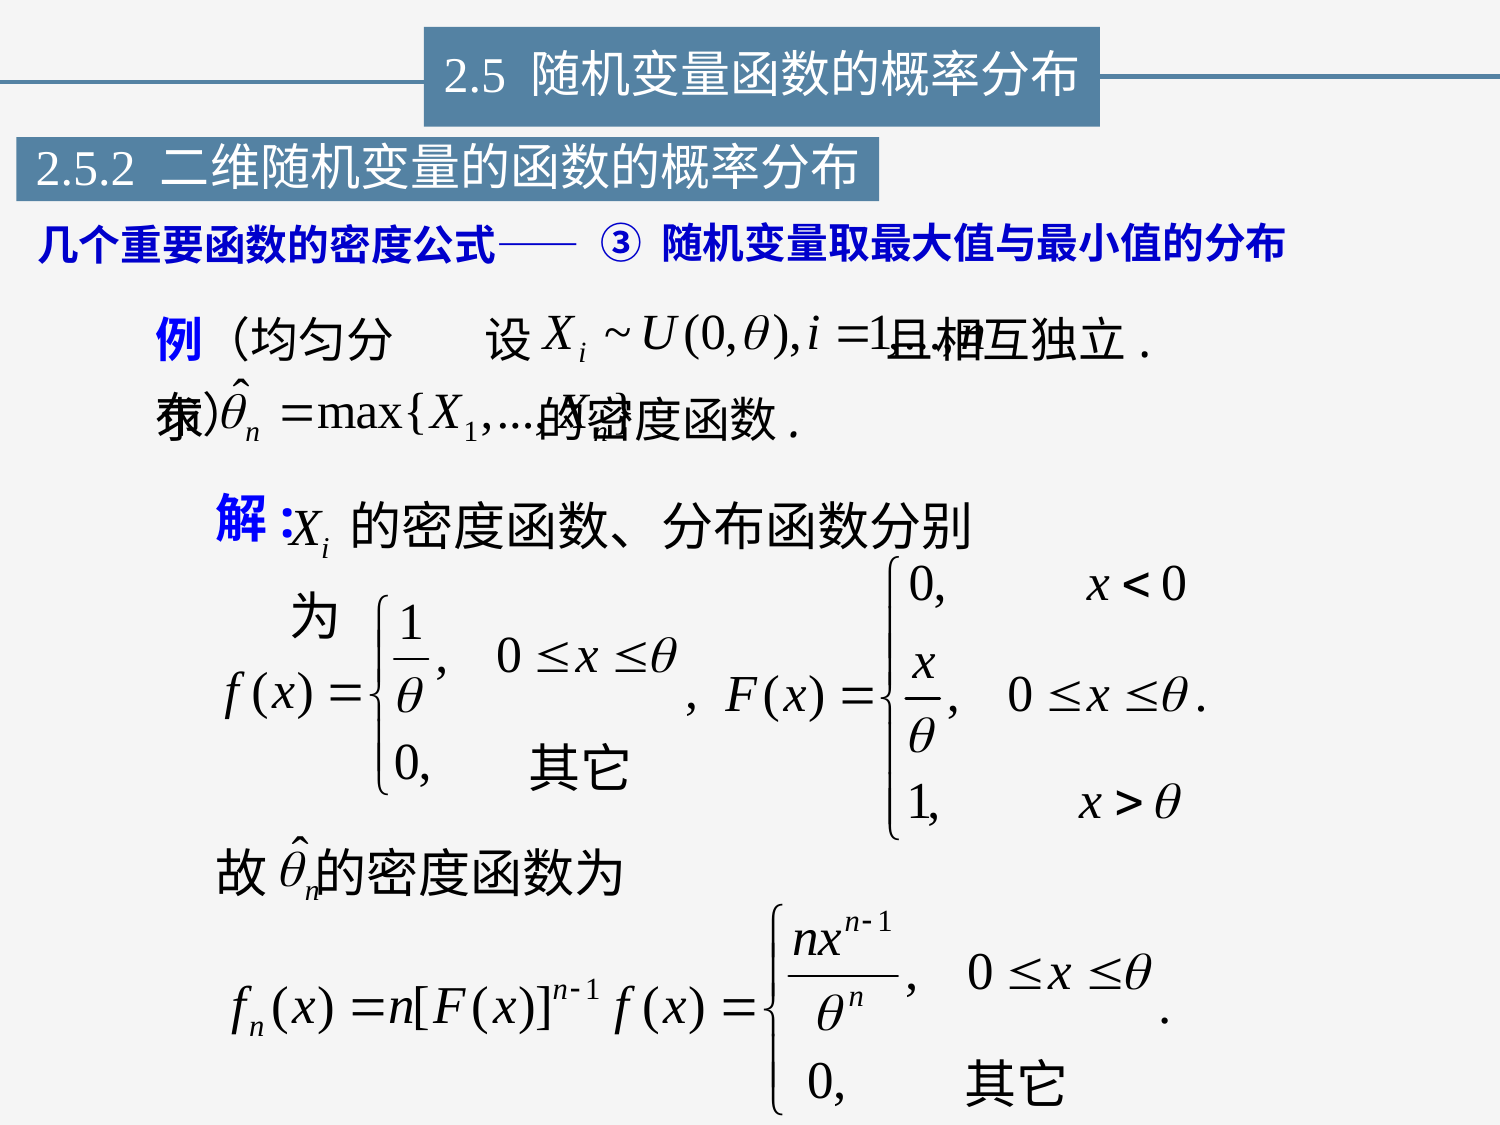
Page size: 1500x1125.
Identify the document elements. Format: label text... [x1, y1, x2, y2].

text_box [469, 285, 1269, 376]
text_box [141, 365, 1140, 454]
text_box Xi 的密度函数、分布函数分别为 [274, 464, 1040, 654]
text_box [213, 894, 1179, 1125]
text_box 解: [200, 477, 274, 555]
text_box 几个重要函数的密度公式—— [22, 211, 595, 277]
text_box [715, 546, 1214, 851]
text_box 例（均匀分布） [140, 285, 469, 450]
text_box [200, 814, 687, 913]
text_box 2.5 随机变量函数的概率分布 [423, 26, 1100, 127]
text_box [206, 582, 709, 809]
text_box 2.5.2 二维随机变量的函数的概率分布 [16, 137, 880, 202]
text_box ③ 随机变量取最大值与最小值的分布 [585, 209, 1303, 275]
